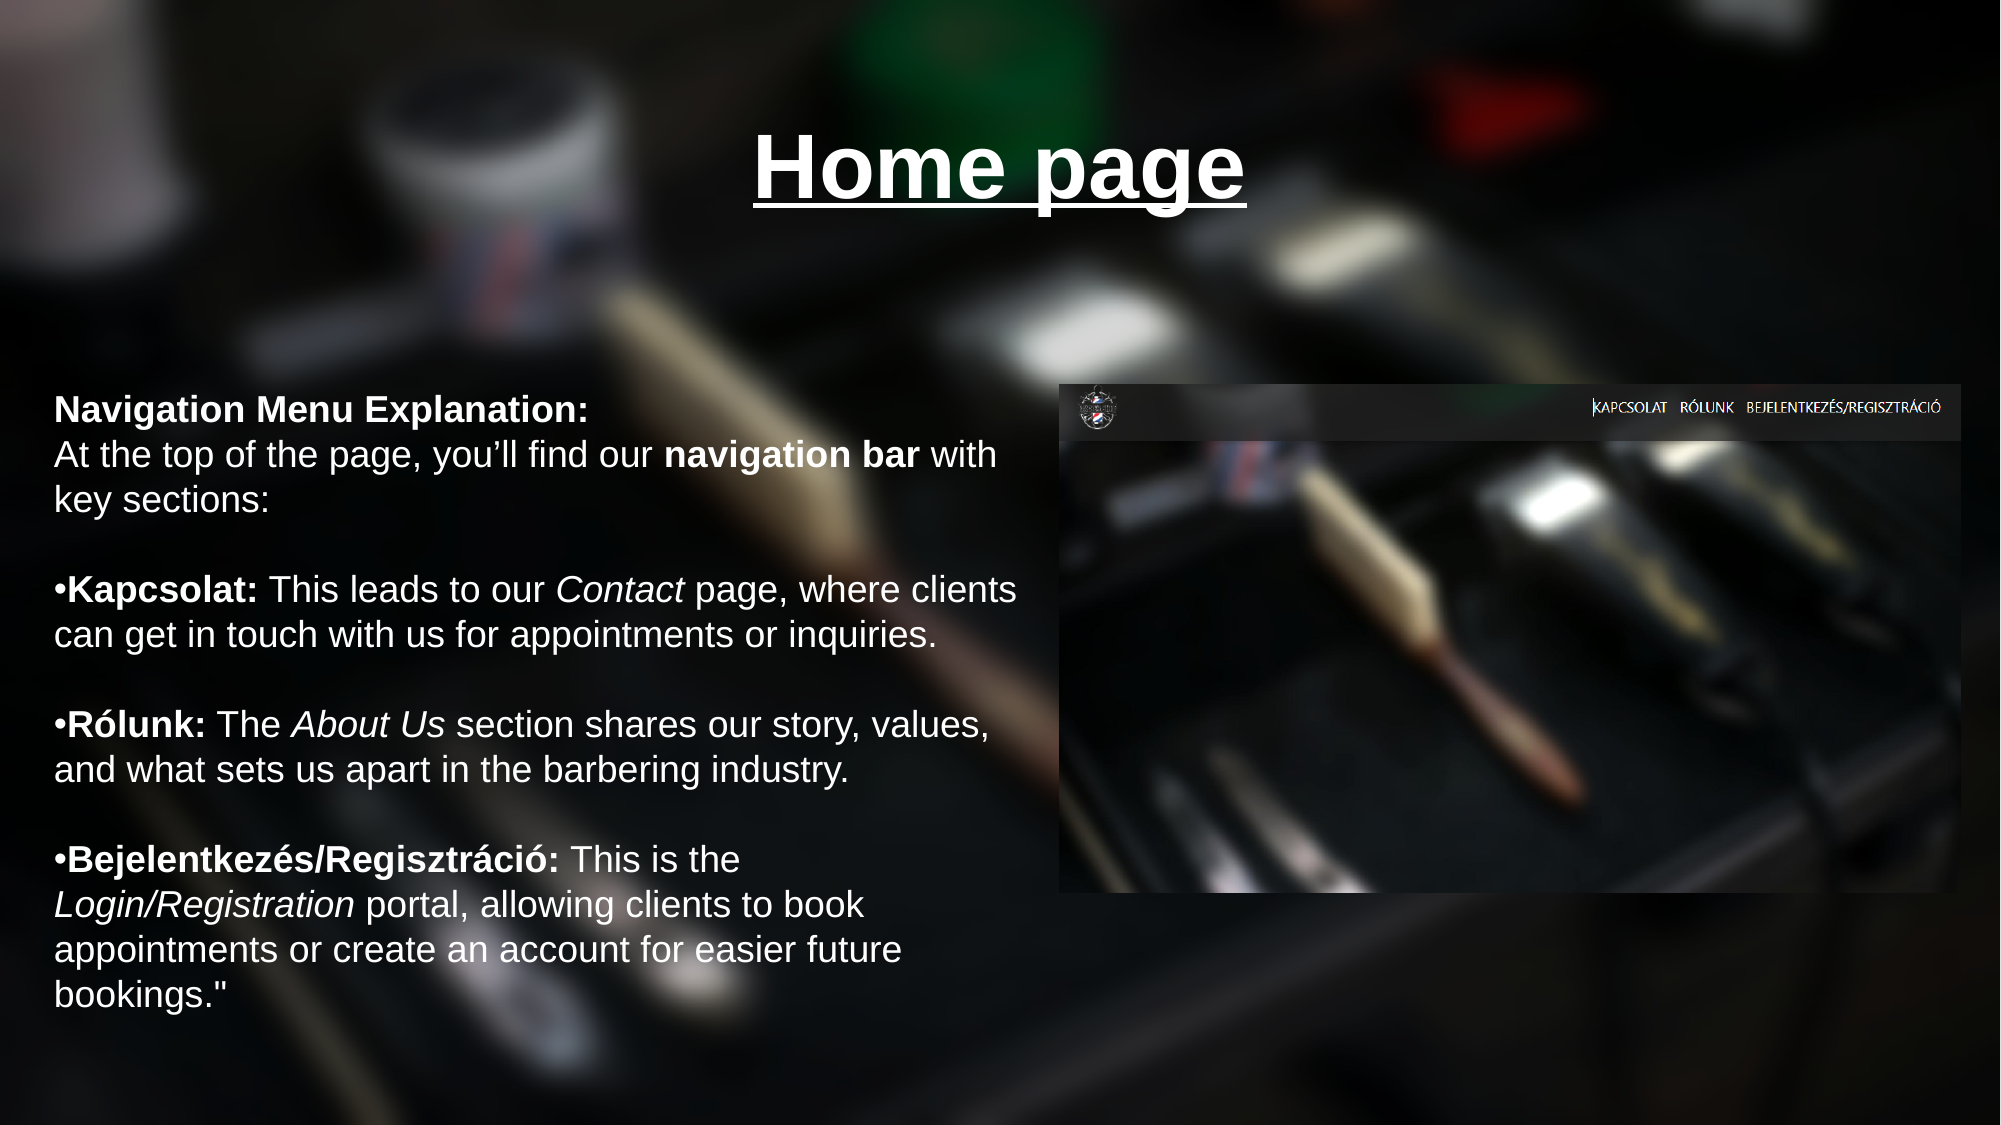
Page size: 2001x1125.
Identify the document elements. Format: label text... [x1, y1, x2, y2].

picture [0, 0, 2001, 1125]
title Home page [137, 59, 1863, 278]
text_box Navigation Menu Explanation: At the top of the page, you’ll find our navigation bar with key sections: Kapcsolat: This leads to our Contact page, where clients can get in touch with us for appointments or inquiries. Rólunk: The About Us section shares our story, values, and what sets us apart in the barbering industry. Bejelentkezés/Regisztráció: This is the Login/Registration portal, allowing clients to book appointments or create an account for easier future bookings." [39, 378, 1056, 1023]
